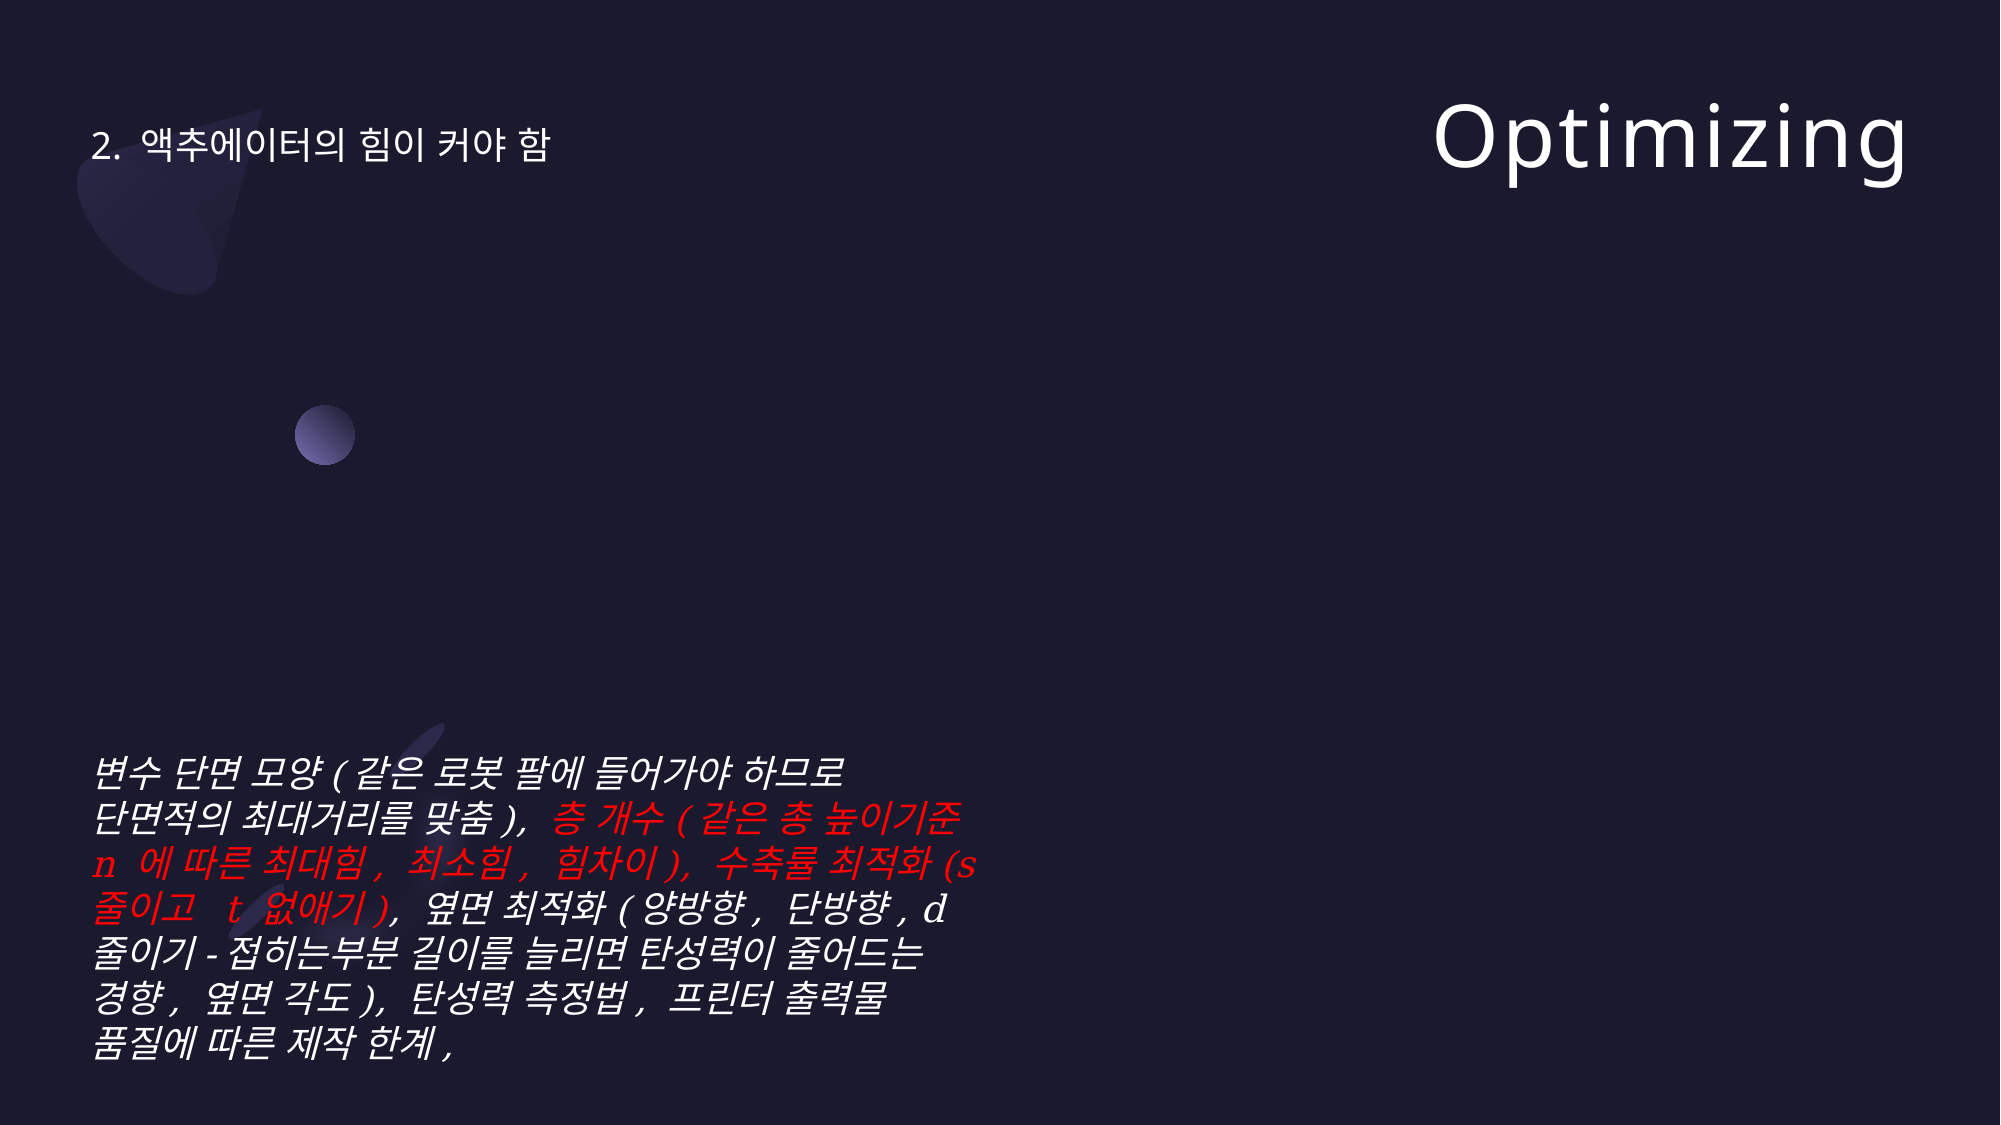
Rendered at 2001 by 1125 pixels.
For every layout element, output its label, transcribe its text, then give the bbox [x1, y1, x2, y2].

text_box 변수 단면 모양(같은 로봇 팔에 들어가야 하므로 단면적의 최대거리를 맞춤), 층 개수(같은 총 높이기준 n 에 따른 최대힘, 최소힘, 힘차이), 수축률 최적화(s 줄이고 t 없애기), 옆면 최적화(양방향, 단방향, d 줄이기-접히는부분 길이를 늘리면 탄성력이 줄어드는 경향, 옆면 각도), 탄성력 측정법, 프린터 출력물 품질에 따른 제작 한계, [75, 742, 1005, 1073]
text_box 2. 액추에이터의 힘이 커야 함 [75, 115, 1005, 220]
title Optimizing [1413, 53, 1930, 200]
